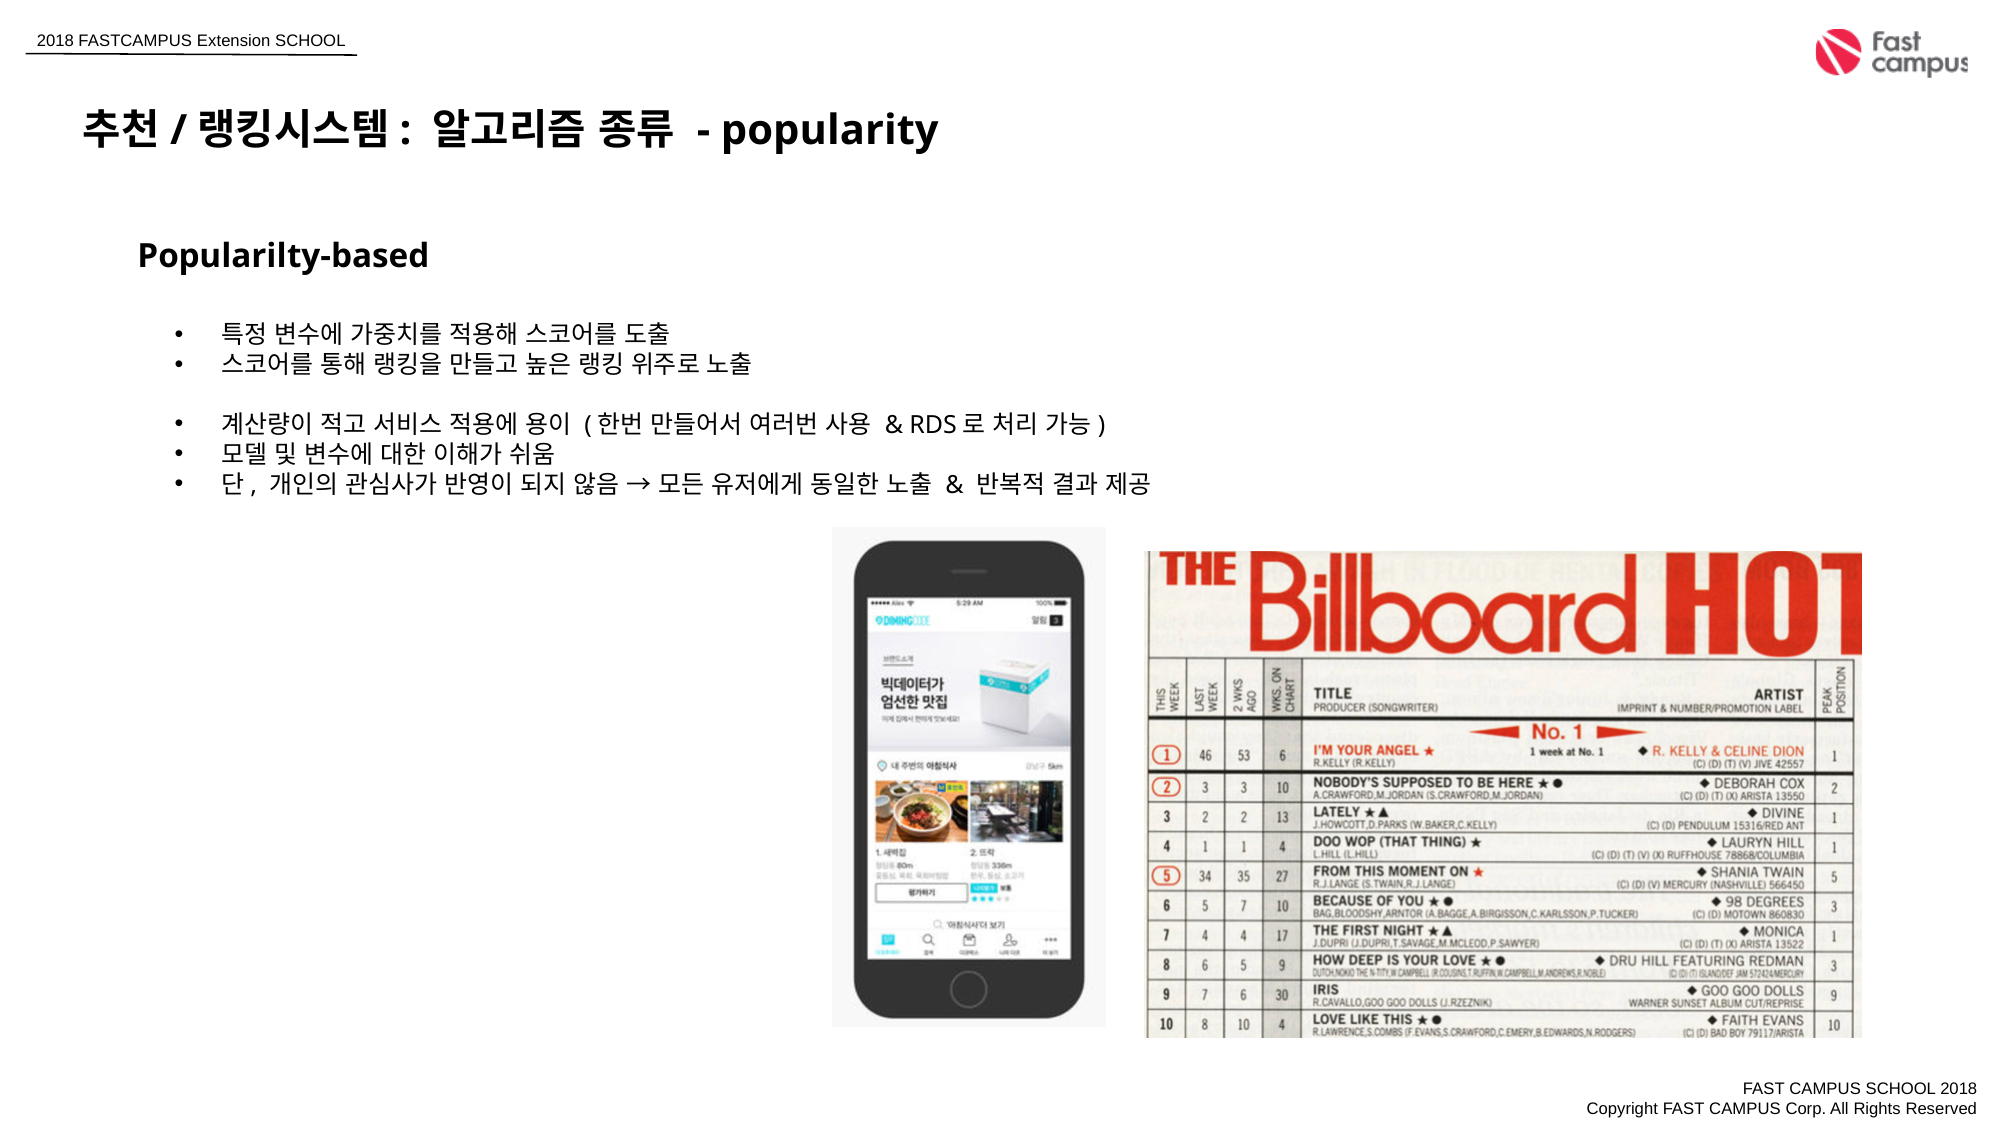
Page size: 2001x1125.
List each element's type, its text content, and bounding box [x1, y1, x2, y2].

picture [832, 527, 1106, 1027]
text_box Popularilty-based [122, 227, 474, 282]
text_box 특정 변수에 가중치를 적용해 스코어를 도출 스코어를 통해 랭킹을 만들고 높은 랭킹 위주로 노출 계산량이 적고 서비스 적용에 용이 (한번 만들어서 여러번 사용 & RDS로 처리 가능) 모델 및 변수에 대한 이해가 쉬움 단, 개인의 관심사가 반영이 되지 않음 → 모든 유저에게 동일한 노출 & 반복적 결과 제공 [159, 311, 1401, 536]
picture [1144, 551, 1862, 1038]
text_box 추천/랭킹시스템: 알고리즘 종류 - popularity [68, 95, 1198, 161]
